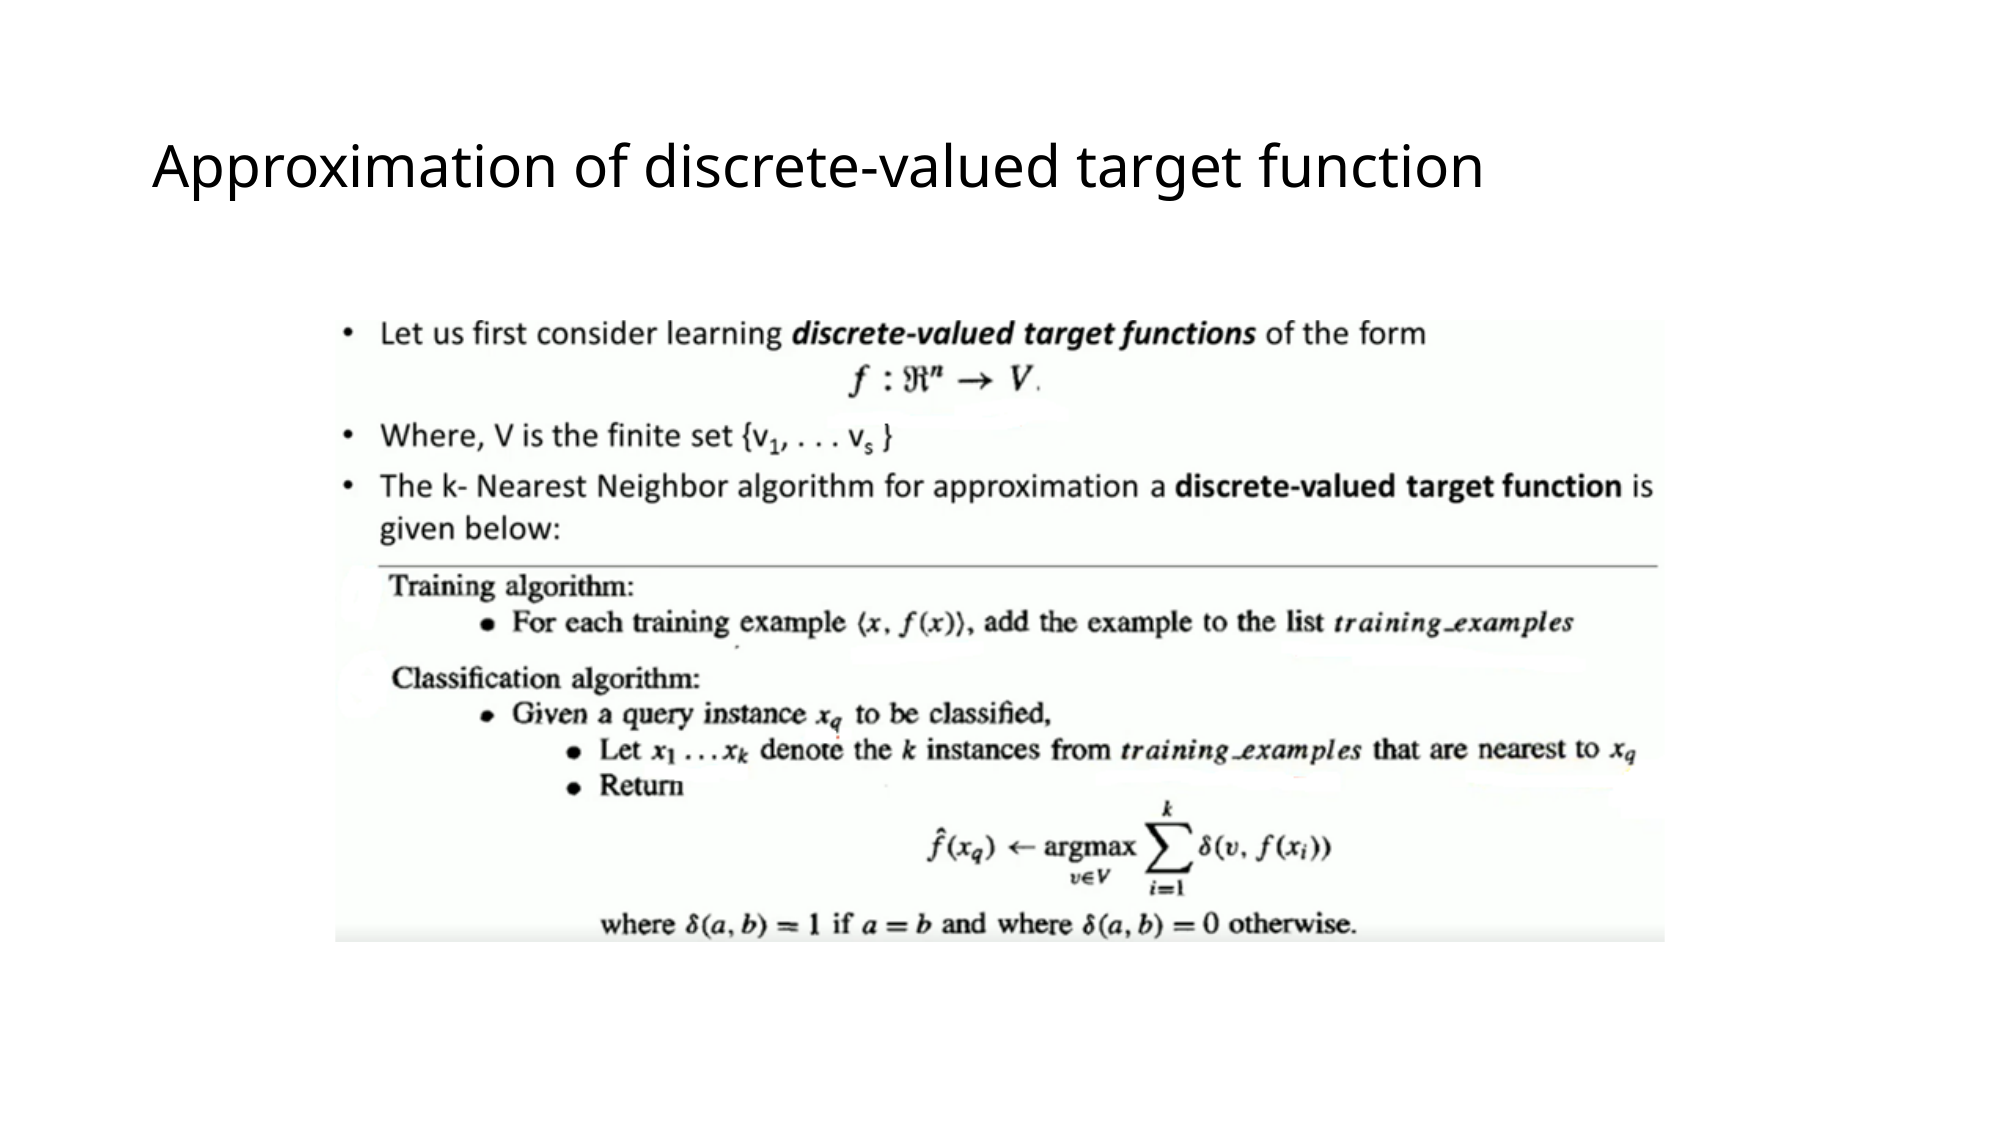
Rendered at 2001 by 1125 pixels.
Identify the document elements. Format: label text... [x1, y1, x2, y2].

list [335, 320, 1665, 942]
title Approximation of discrete-valued target function [137, 59, 1863, 278]
